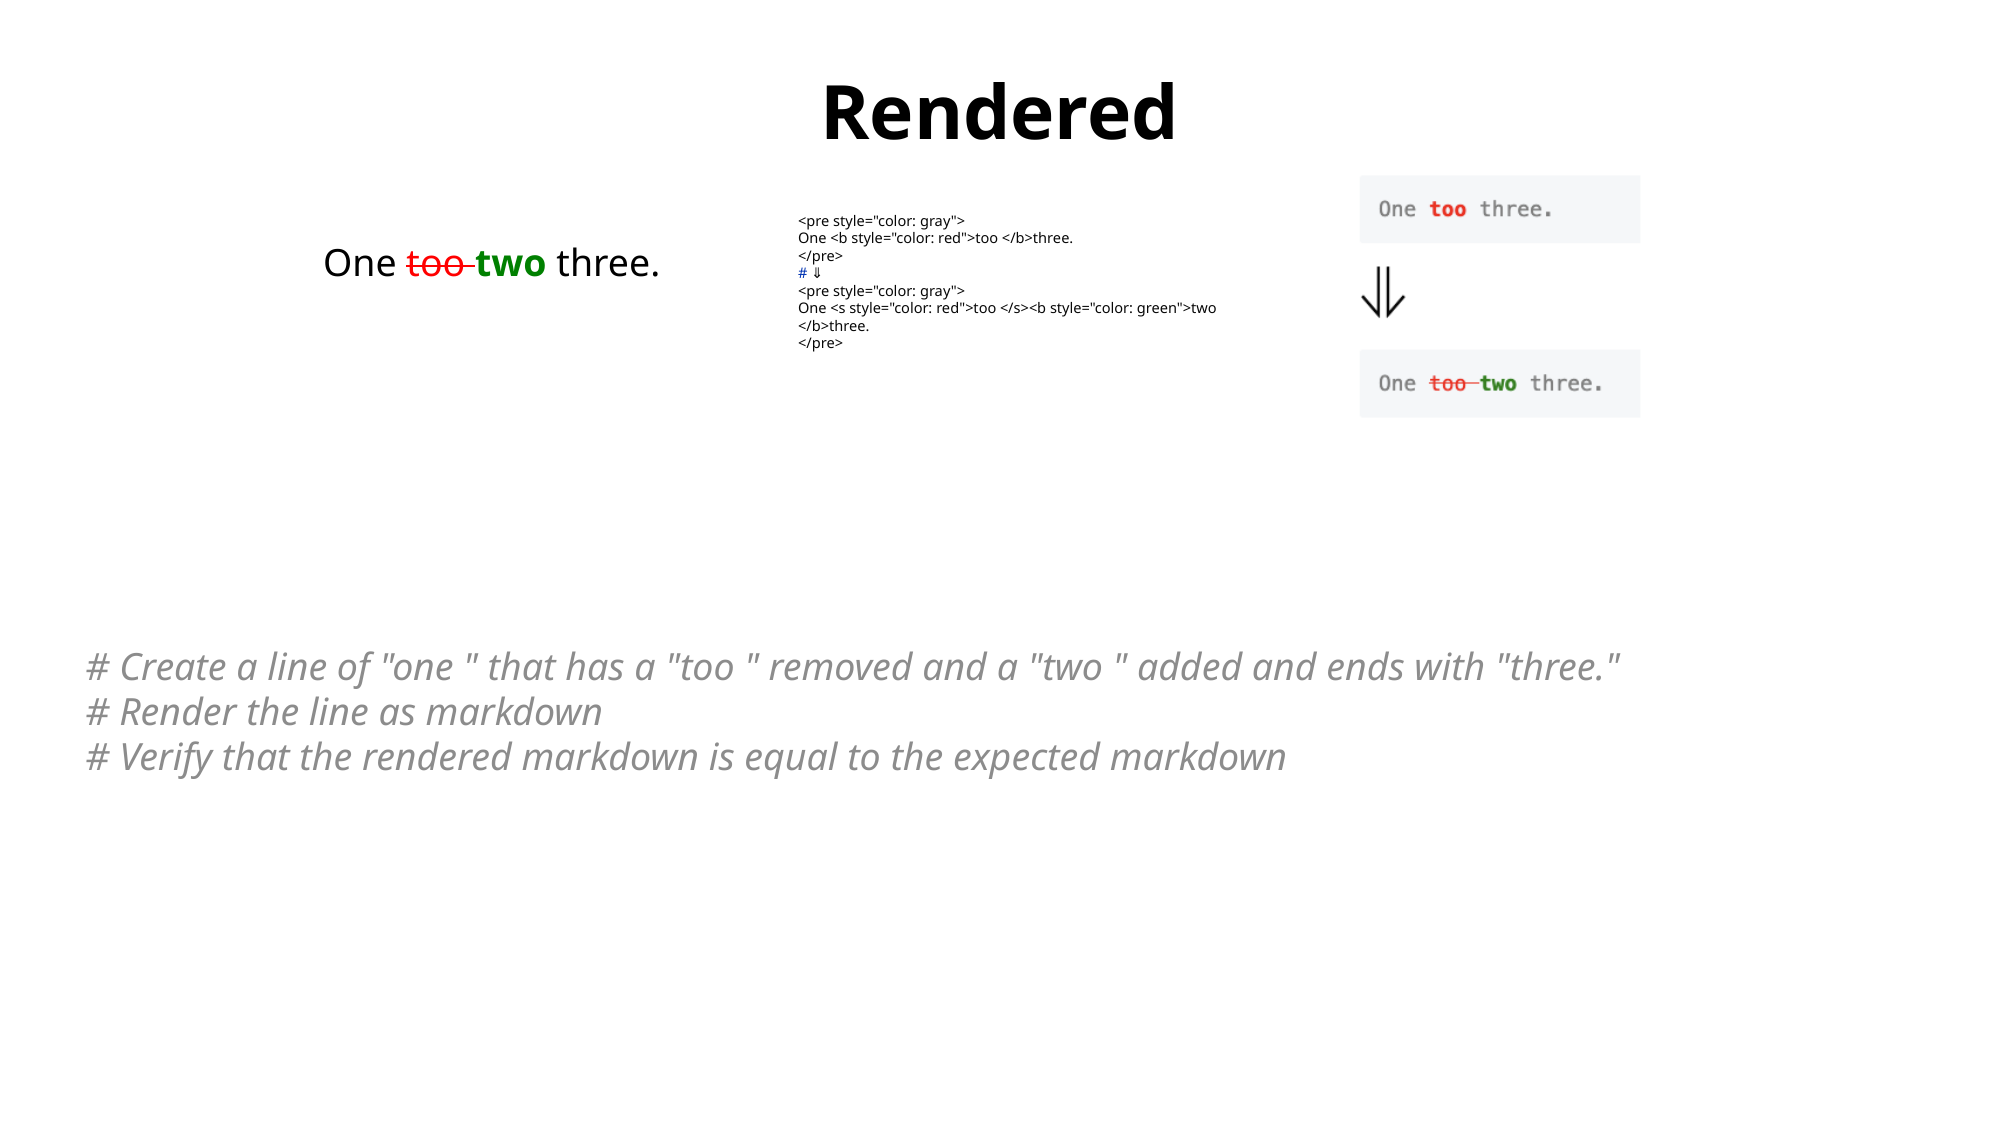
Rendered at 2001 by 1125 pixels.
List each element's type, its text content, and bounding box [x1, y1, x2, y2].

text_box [1333, 164, 1641, 434]
text_box # Create a line of "one " that has a "too " removed and a "two " added and ends with "three." # Render the line as markdown # Verify that the rendered markdown is equal to the expected markdown [70, 635, 1969, 785]
text_box One too two three. [308, 231, 676, 291]
text_box <pre style="color: gray"> One <b style="color: red">too </b>three. </pre> # ⇓ <pre style="color: gray"> One <s style="color: red">too </s><b style="color: green">two </b>three. </pre> [783, 204, 1284, 394]
text_box Rendered [557, 56, 1443, 162]
